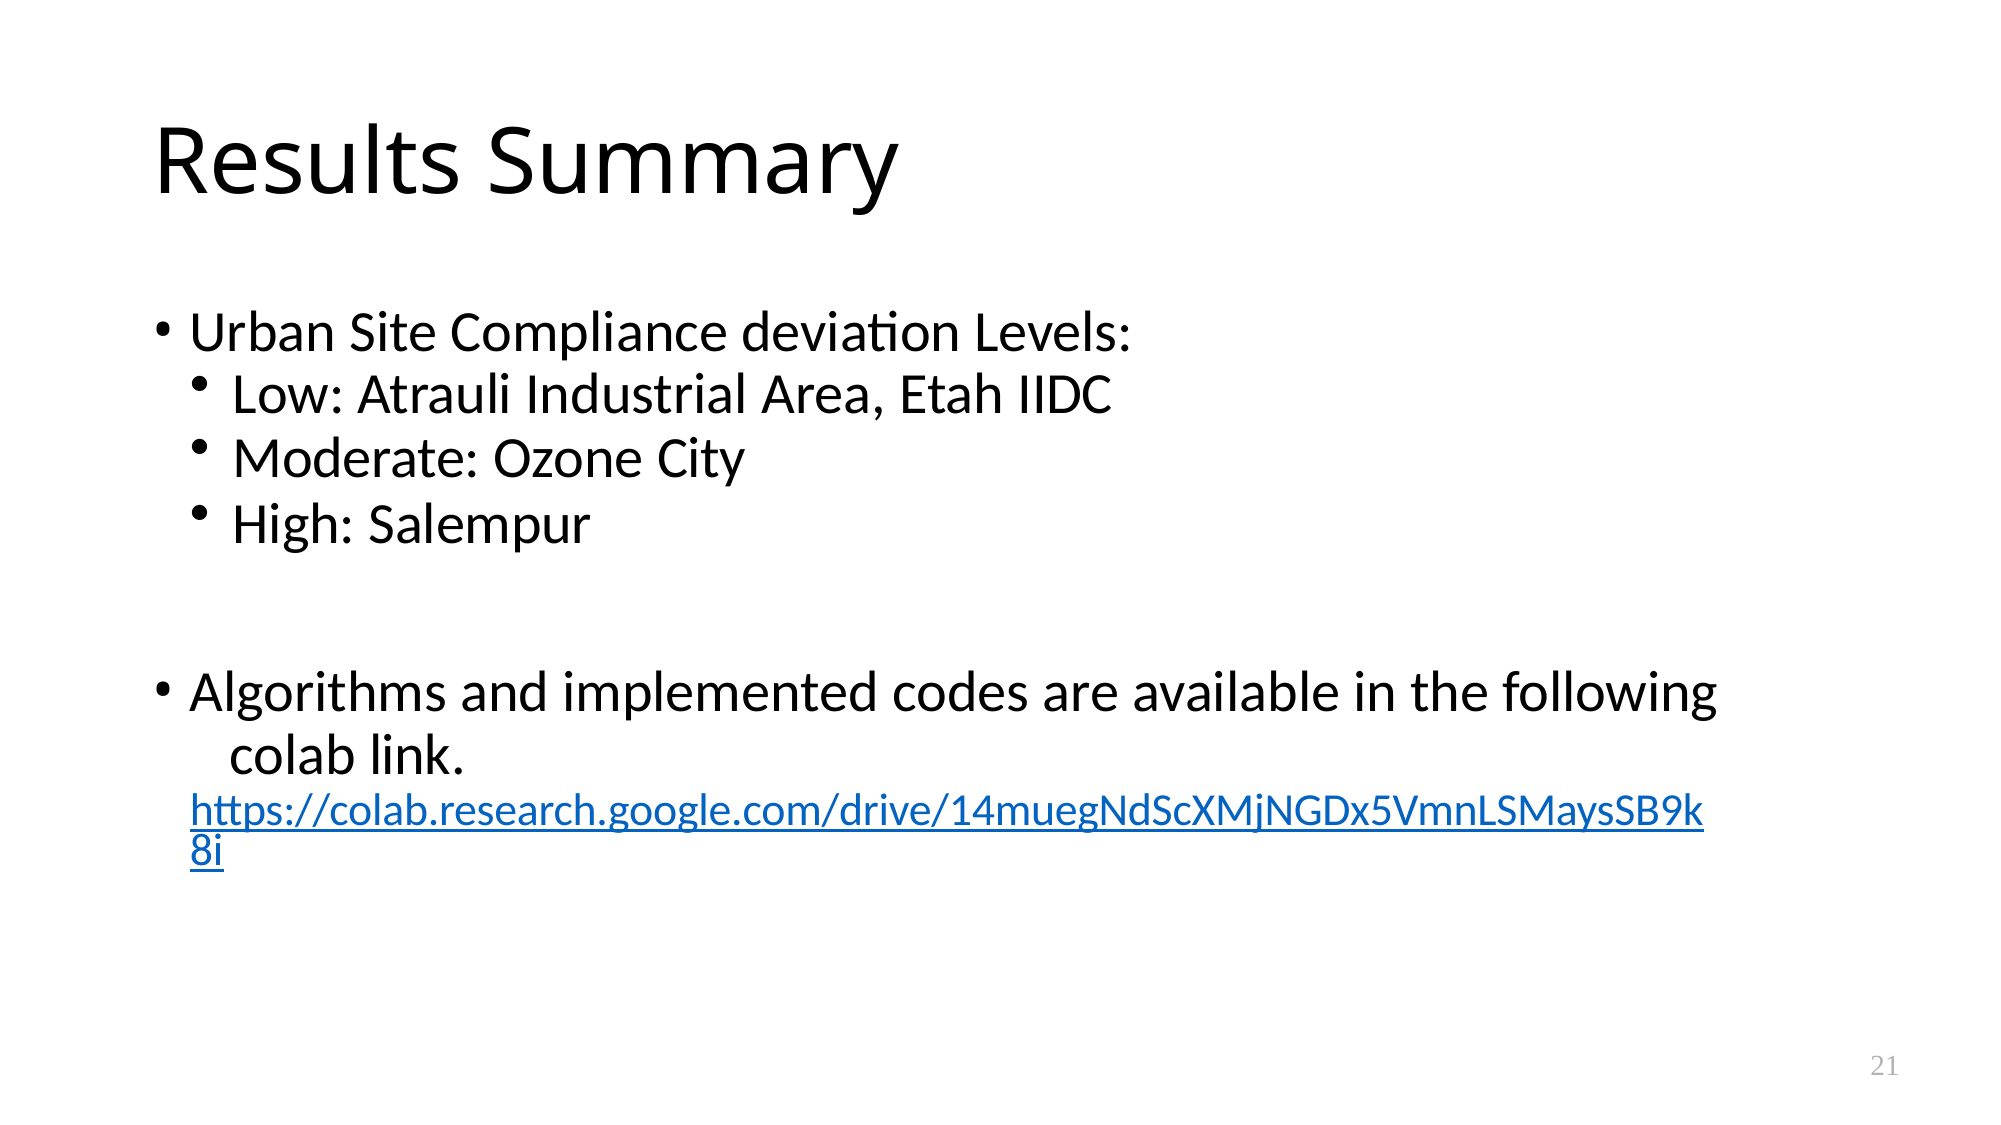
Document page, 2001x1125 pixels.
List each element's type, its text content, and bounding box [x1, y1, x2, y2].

slide_number 21 [1440, 1046, 1900, 1092]
title Results Summary [150, 100, 1465, 291]
text_box Urban Site Compliance deviation Levels: Low: Atrauli Industrial Area, Etah IIDC Moderate: Ozone City High: Salempur Algorithms and implemented codes are available in the following colab link. https://colab.research.google.com/drive/14muegNdScXMjNGDx5VmnLSMaysSB9k8i [150, 294, 1758, 835]
